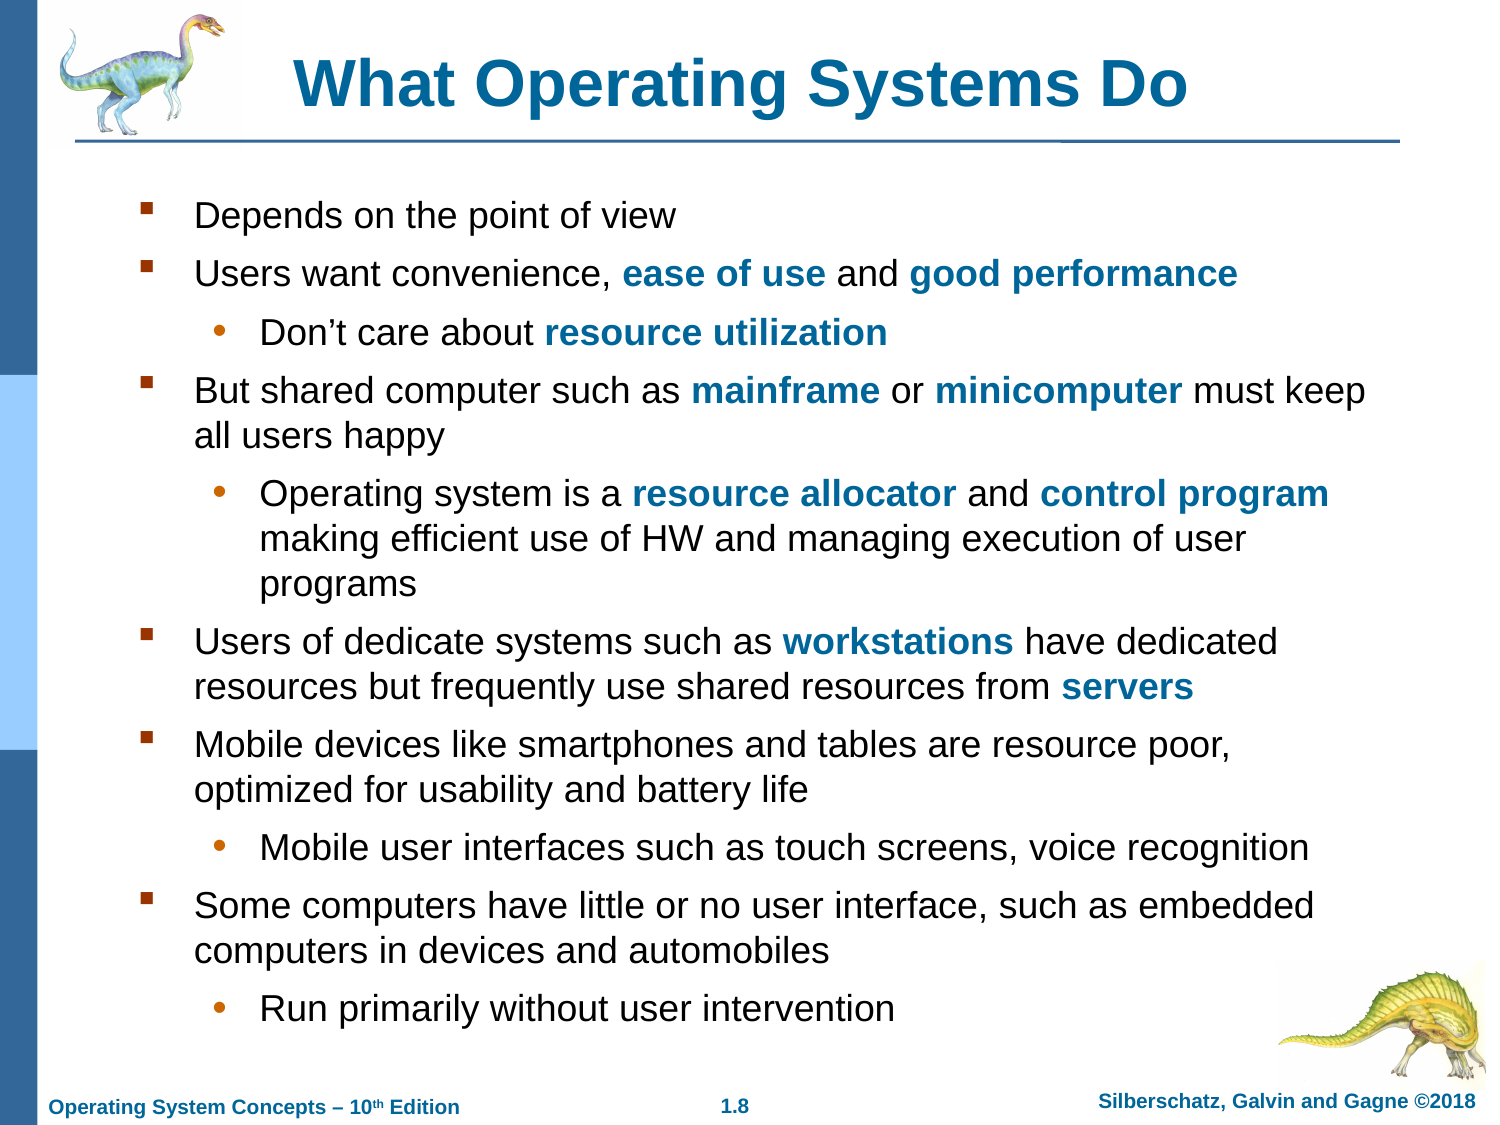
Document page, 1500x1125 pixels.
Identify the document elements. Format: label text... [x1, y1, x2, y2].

title What Operating Systems Do [75, 33, 1408, 128]
picture [1275, 959, 1486, 1090]
picture [46, 0, 243, 149]
list Depends on the point of view Users want convenience, ease of use and good performance Don’t care about resource utilization But shared computer such as mainframe or minicomputer must keep all users happy Operating system is a resource allocator and control program making efficient use of HW and managing execution of user programs Users of dedicate systems such as workstations have dedicated resources but frequently use shared resources from servers Mobile devices like smartphones and tables are resource poor, optimized for usability and battery life Mobile user interfaces such as touch screens, voice recognition Some computers have little or no user interface, such as embedded computers in devices and automobiles Run primarily without user intervention [122, 183, 1425, 927]
